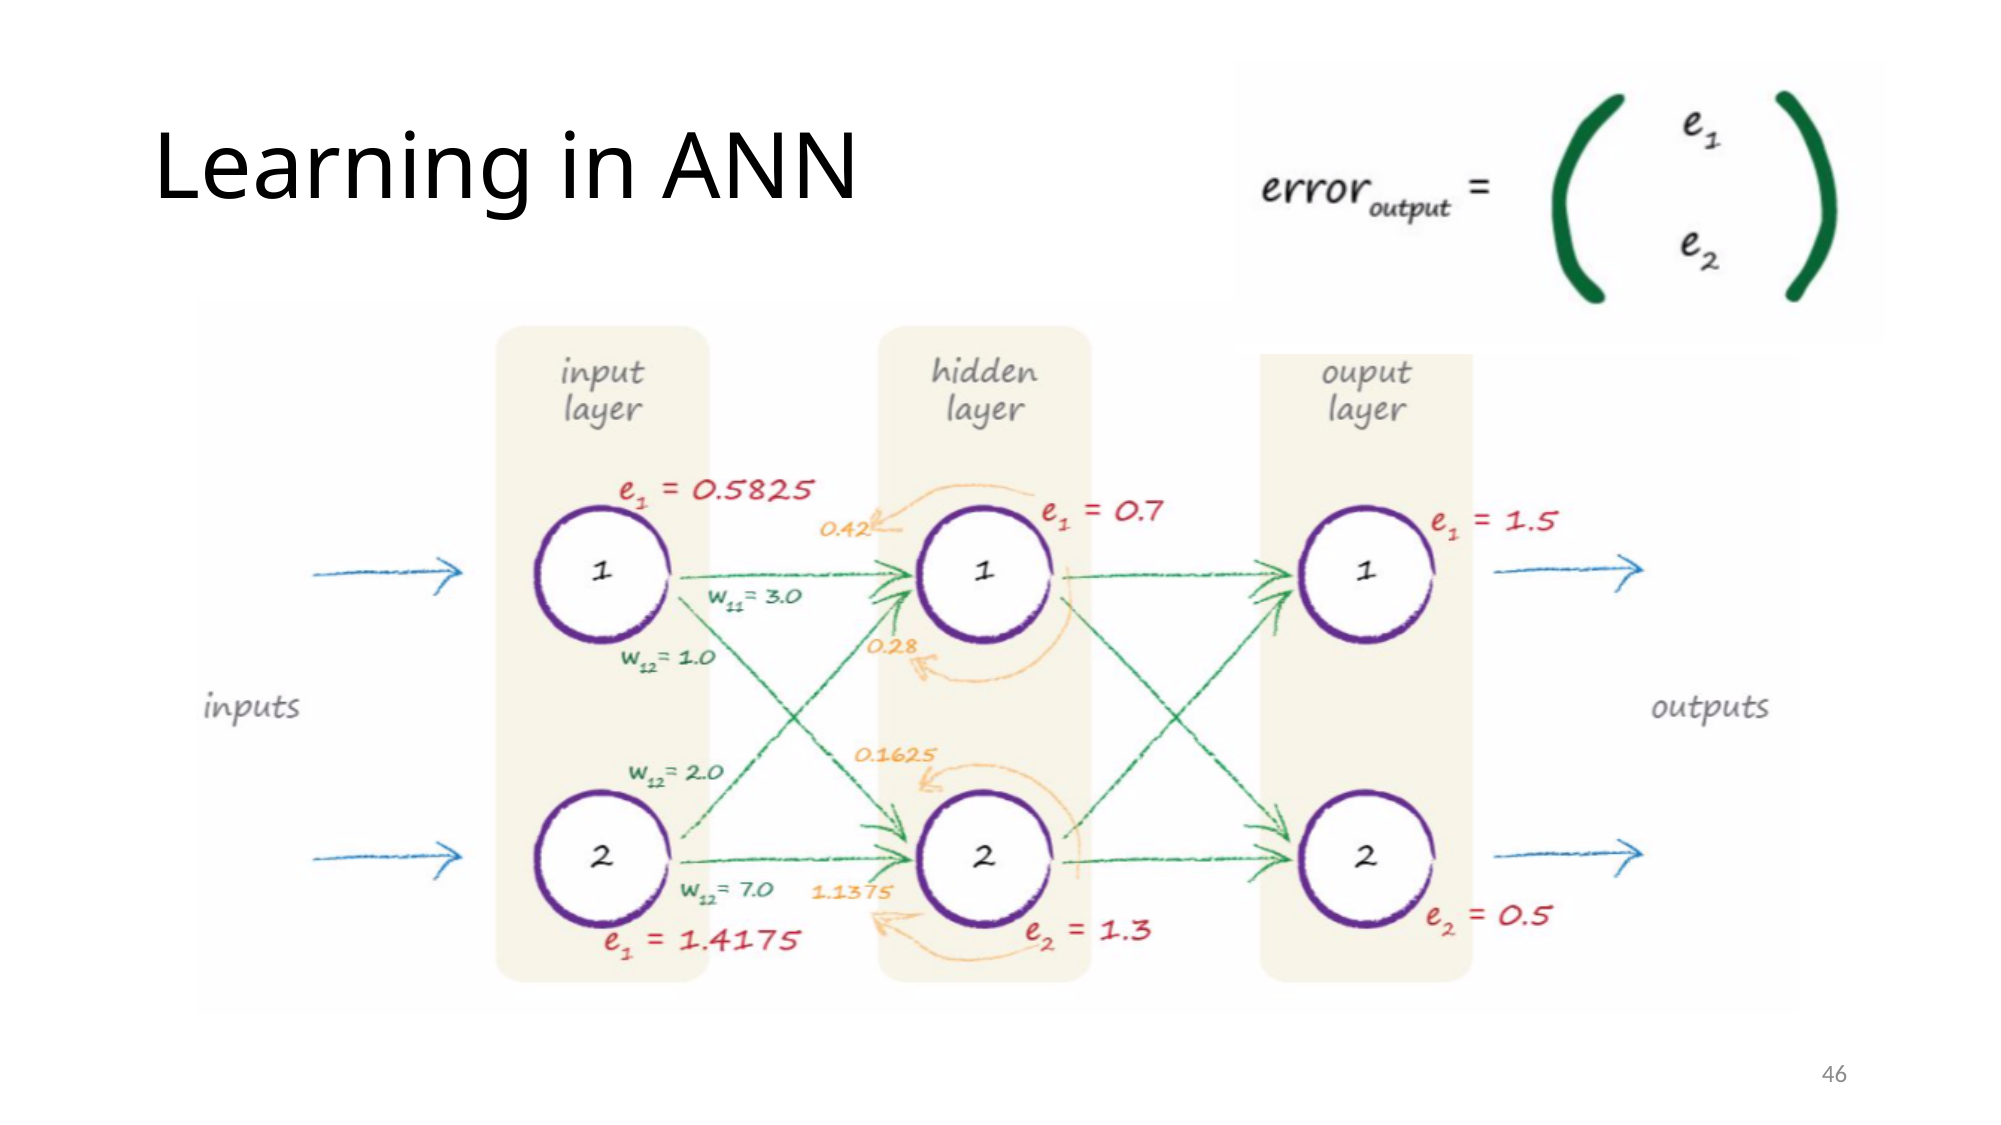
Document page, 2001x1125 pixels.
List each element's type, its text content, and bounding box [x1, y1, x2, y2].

picture [1234, 59, 1963, 354]
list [196, 299, 1804, 1014]
title Learning in ANN [137, 59, 1234, 278]
slide_number 46 [1412, 1042, 1863, 1103]
